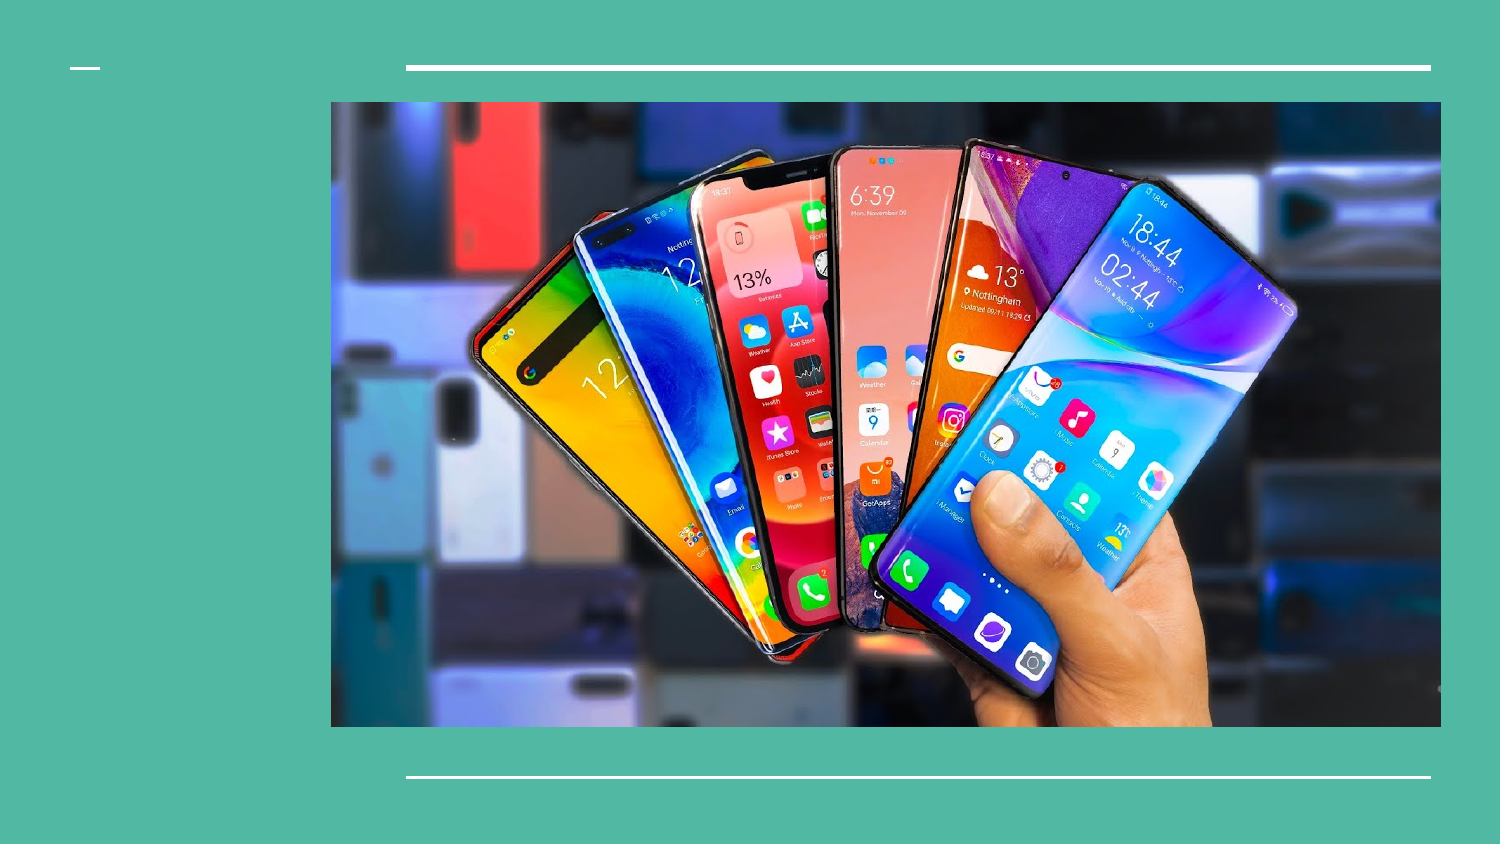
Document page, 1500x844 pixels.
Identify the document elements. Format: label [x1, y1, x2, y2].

picture [330, 101, 1442, 727]
